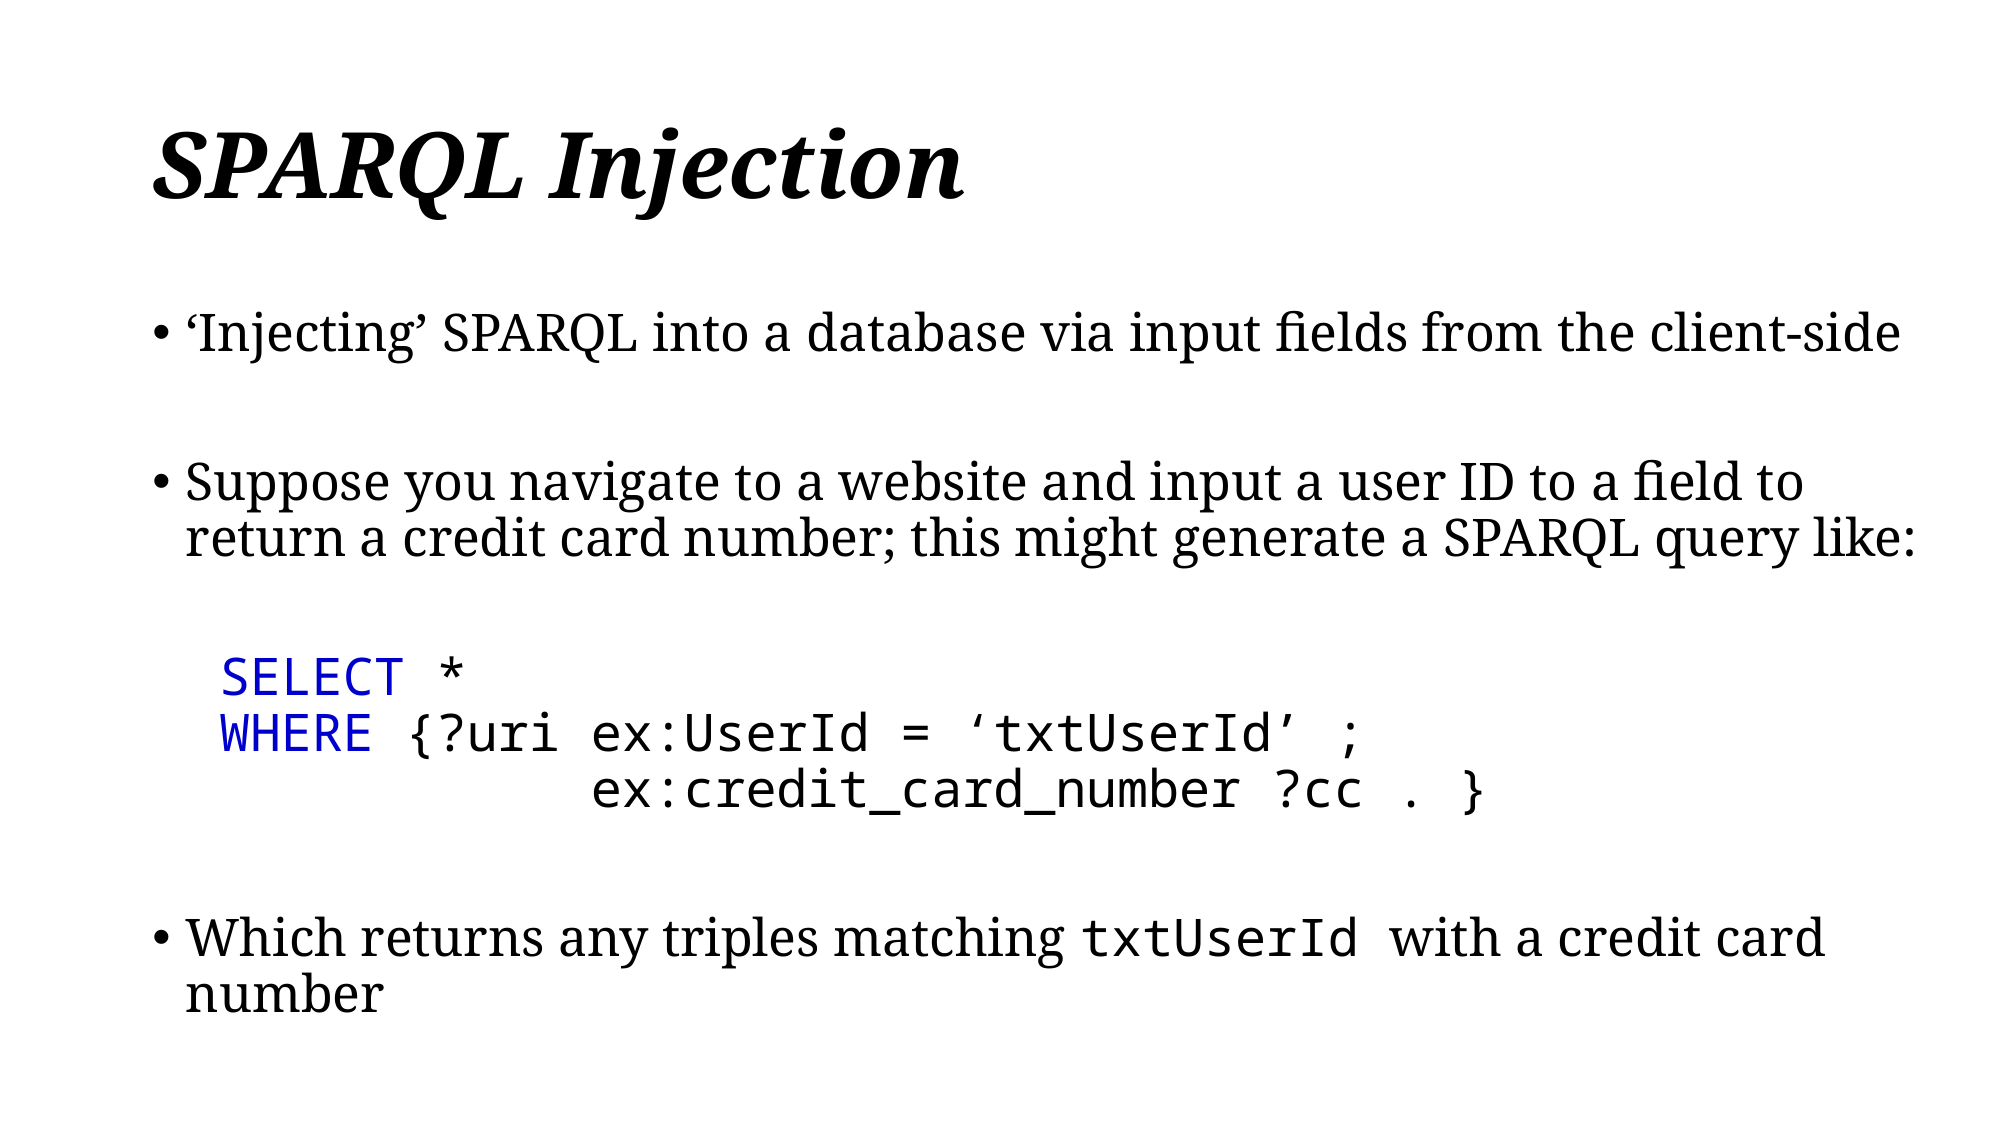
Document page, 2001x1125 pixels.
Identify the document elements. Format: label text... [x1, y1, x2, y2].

list ‘Injecting’ SPARQL into a database via input fields from the client-side Suppose you navigate to a website and input a user ID to a field to return a credit card number; this might generate a SPARQL query like: SELECT * WHERE {?uri ex:UserId = ‘txtUserId’ ; ex:credit_card_number ?cc . } Which returns any triples matching txtUserId with a credit card number [137, 299, 1967, 1113]
title SPARQL Injection [137, 59, 1863, 278]
